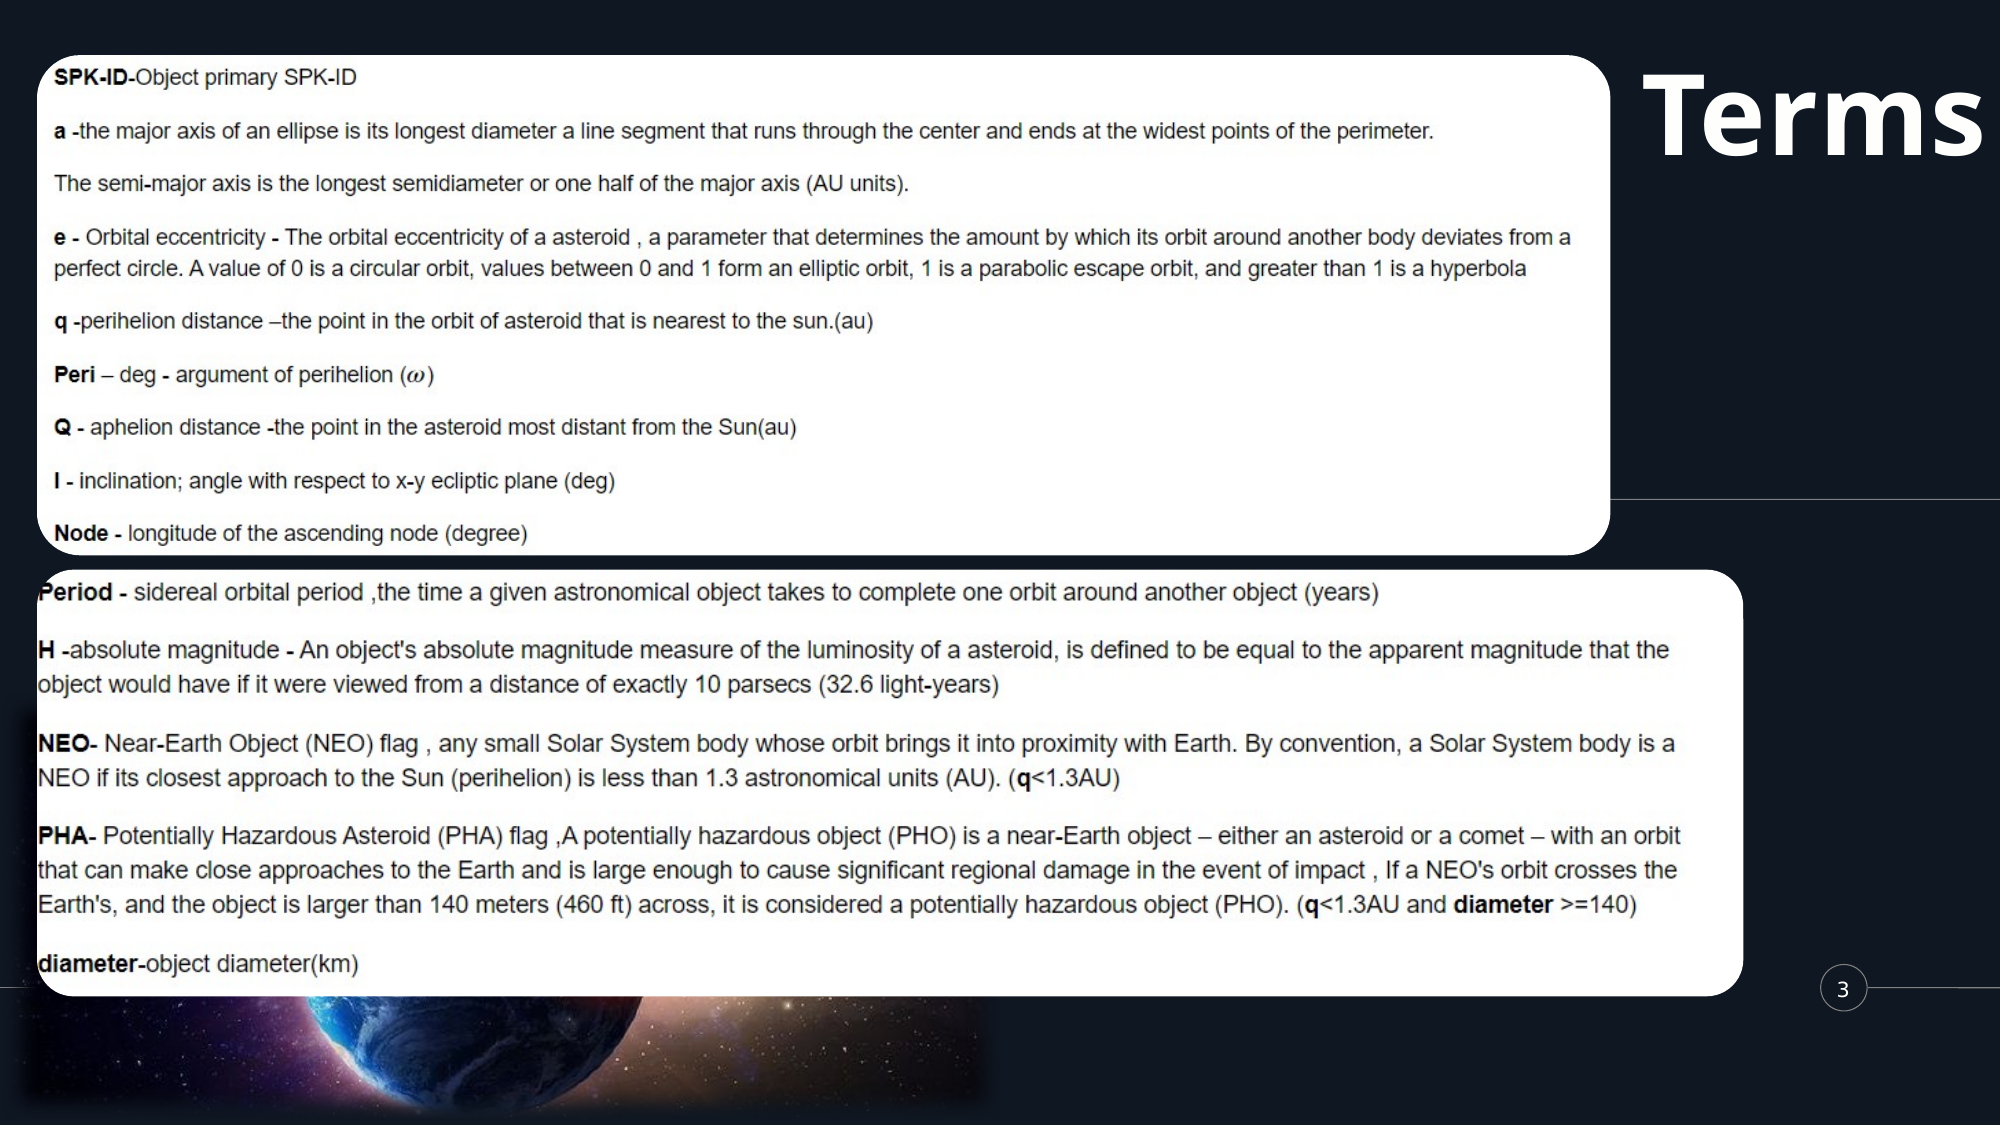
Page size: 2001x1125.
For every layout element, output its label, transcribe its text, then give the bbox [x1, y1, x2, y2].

picture [2, 569, 1744, 1119]
text_box Terms [1610, 35, 2000, 186]
slide_number 3 [1814, 964, 1873, 1014]
picture [36, 55, 1611, 556]
